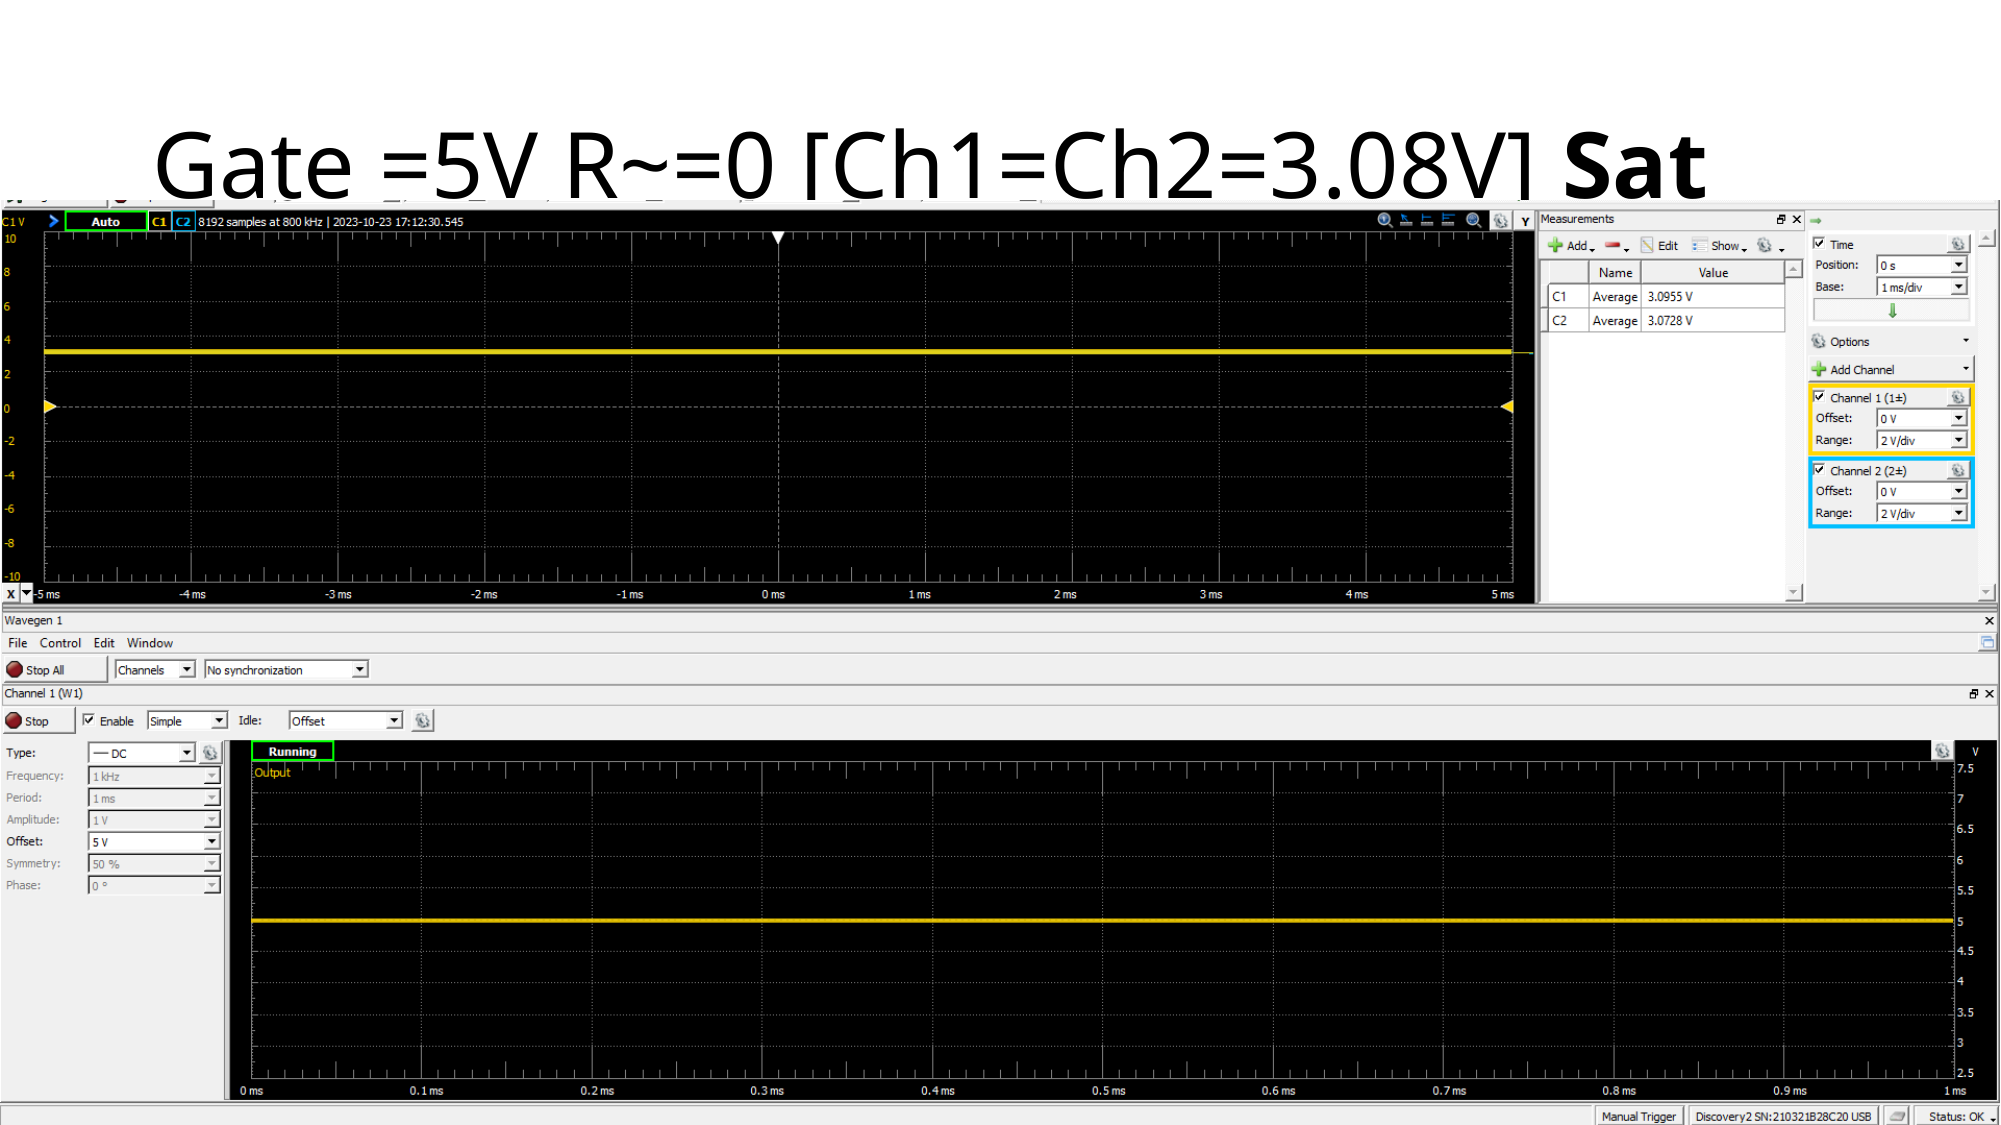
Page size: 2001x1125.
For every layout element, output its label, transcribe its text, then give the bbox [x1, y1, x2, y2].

title Gate =5V R~=0 [Ch1=Ch2=3.08V] Sat [137, 59, 1863, 200]
picture [0, 200, 2000, 1125]
